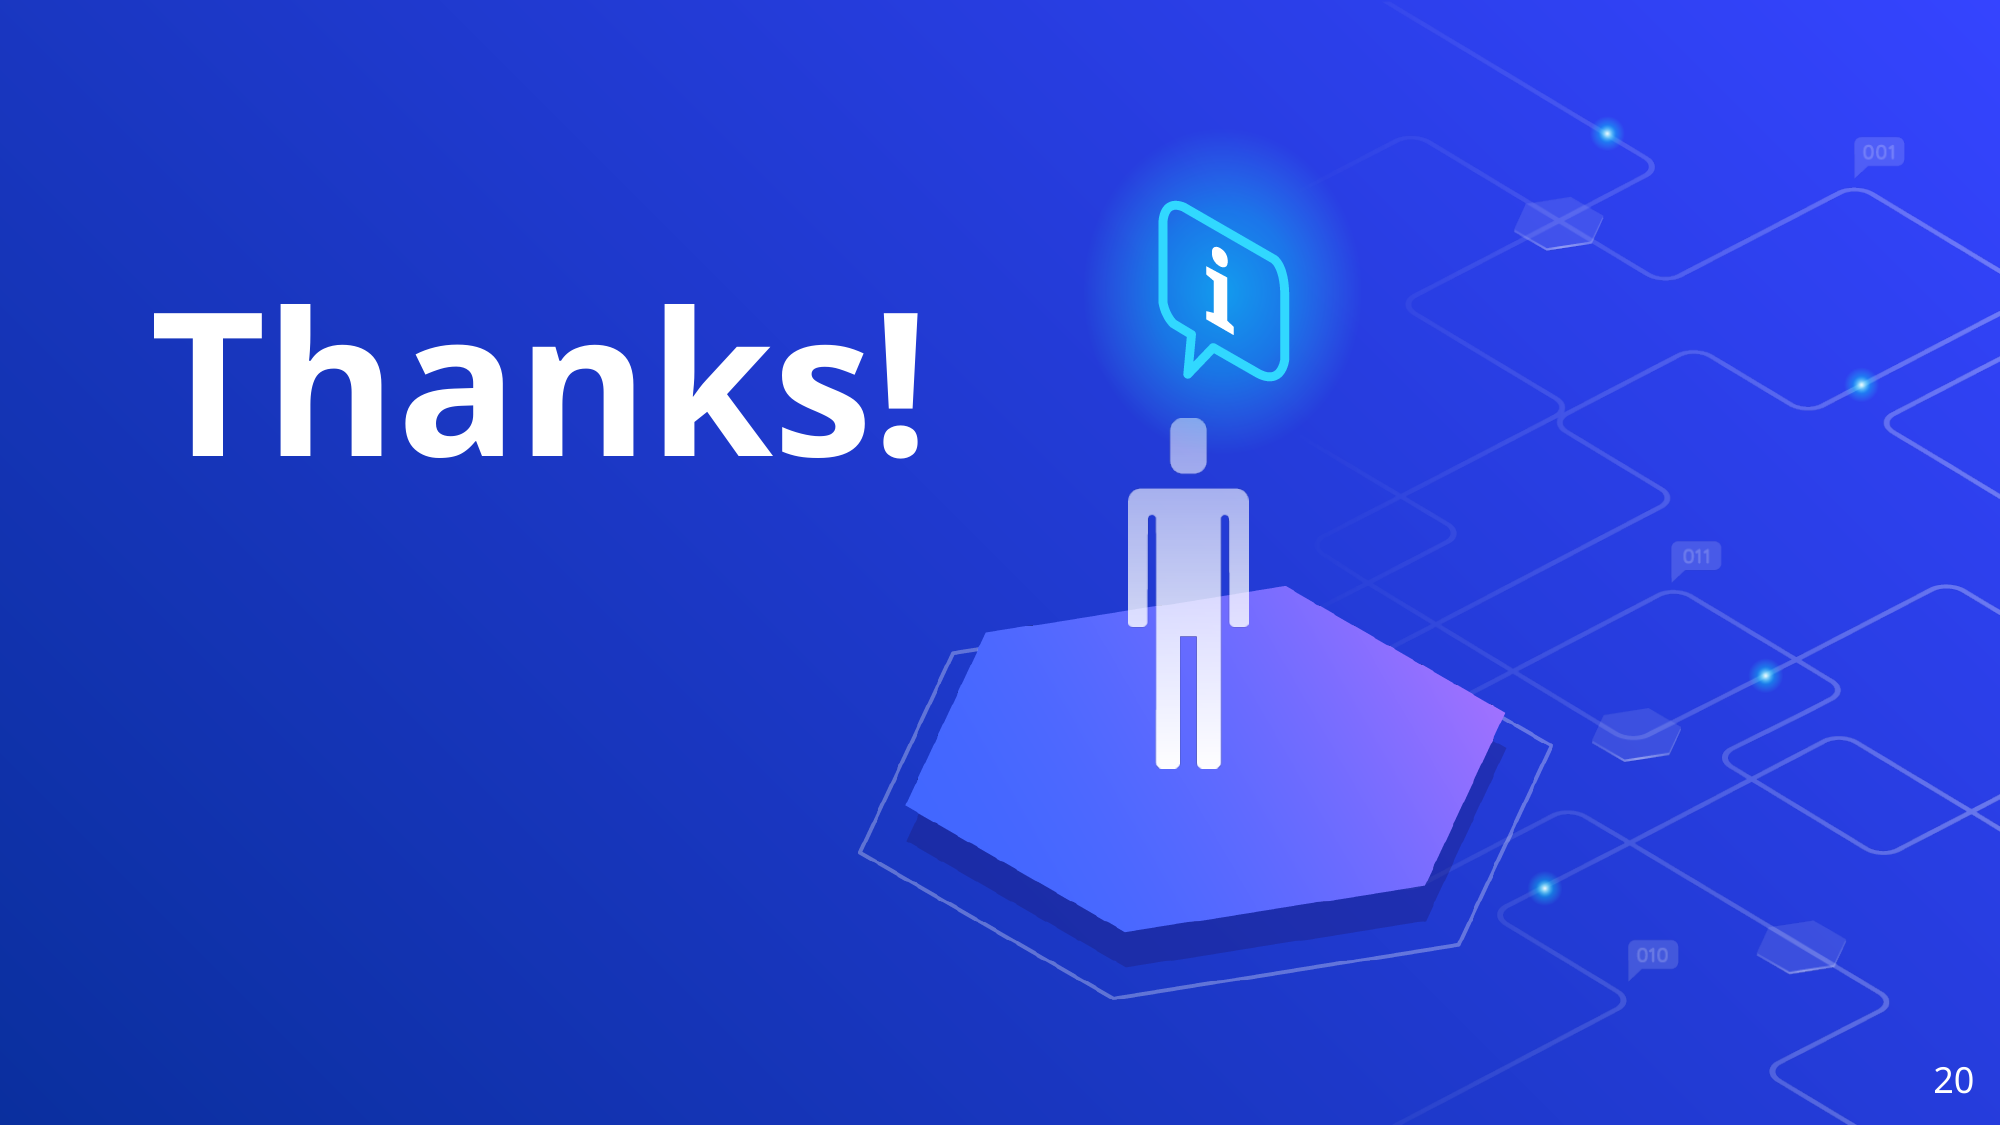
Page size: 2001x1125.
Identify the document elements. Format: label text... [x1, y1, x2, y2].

title Thanks! [150, 293, 958, 497]
picture [0, 0, 2000, 1125]
slide_number 20 [1854, 1038, 1975, 1125]
